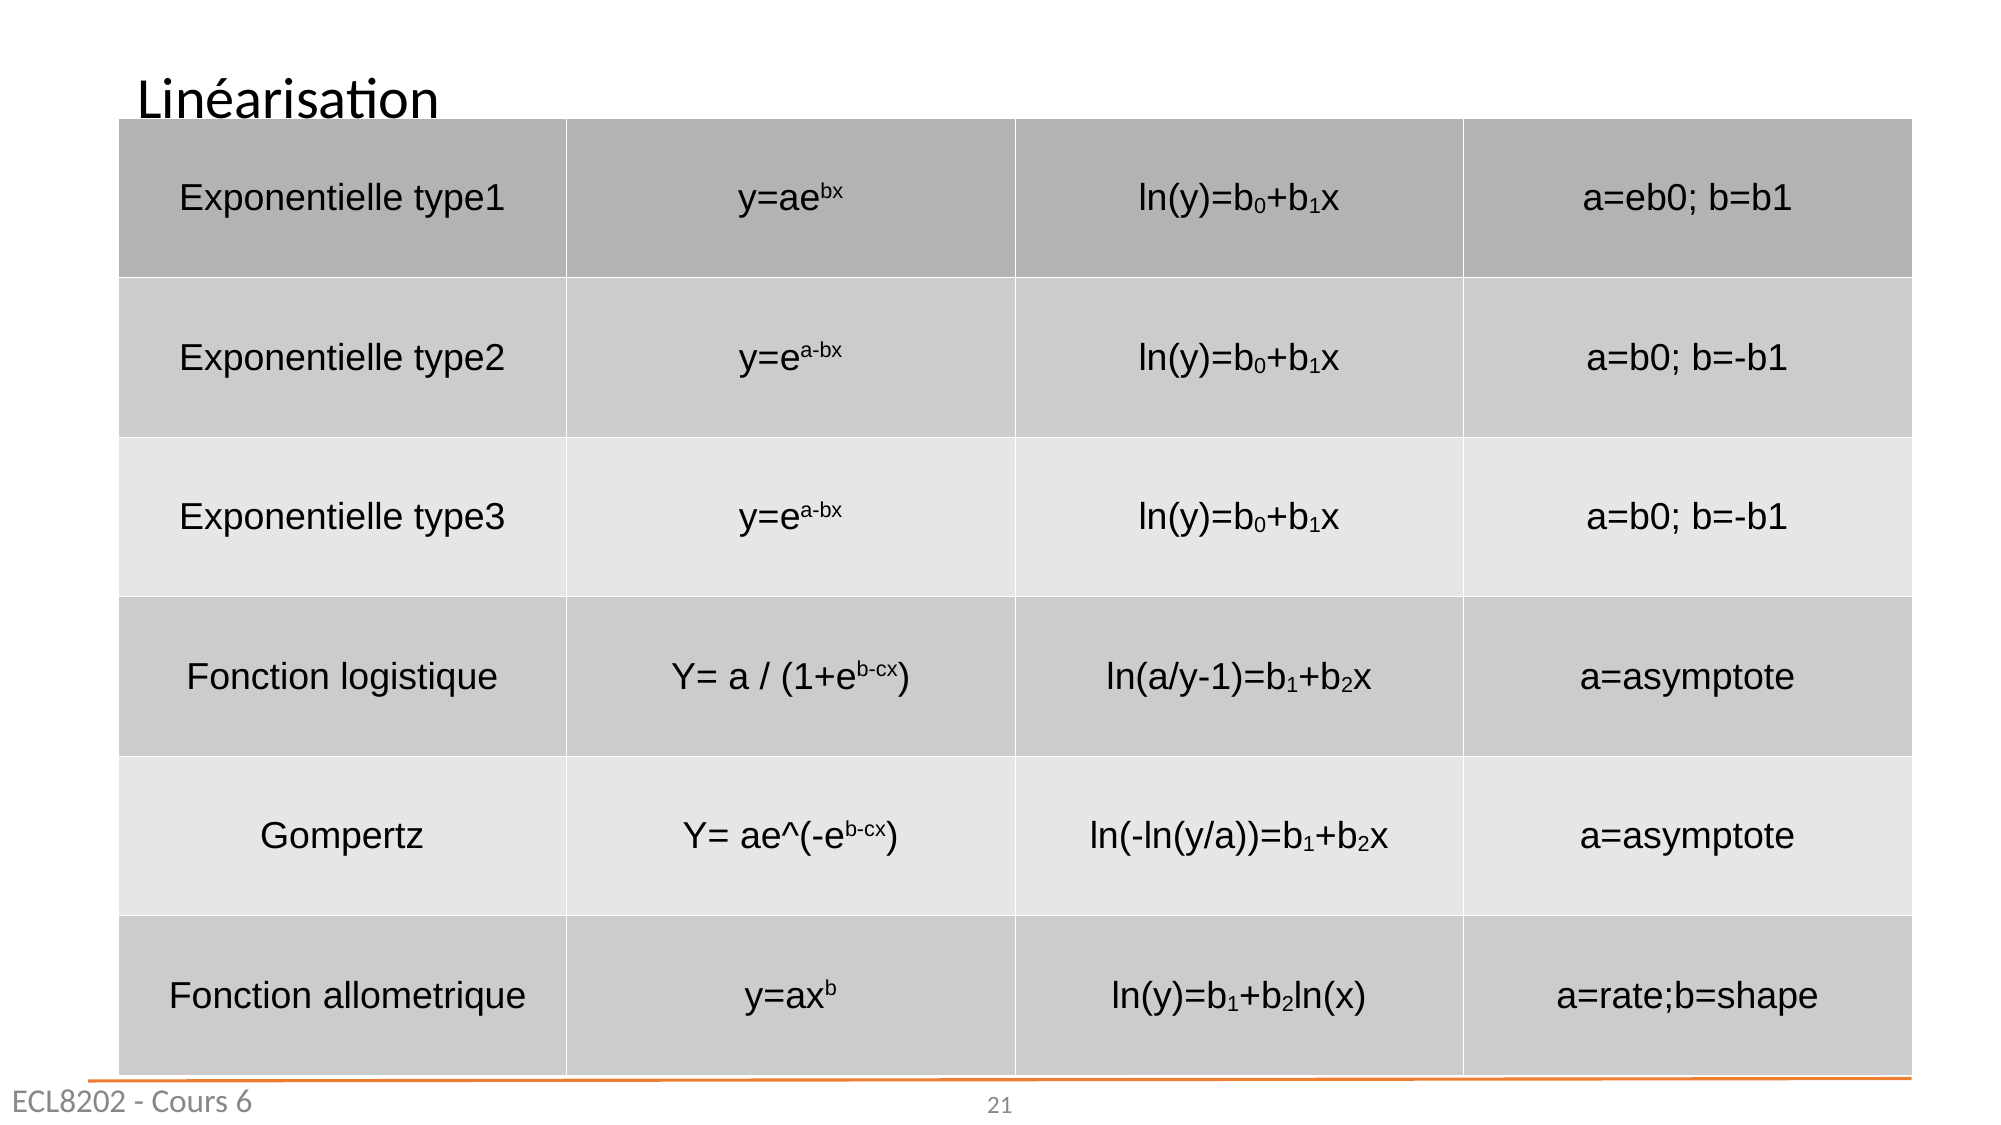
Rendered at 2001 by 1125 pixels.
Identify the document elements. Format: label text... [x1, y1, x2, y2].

table_cell ln(y)=b0+b1x [1016, 438, 1463, 596]
table_header a=eb0; b=b1 [1464, 119, 1912, 277]
table_cell a=rate;b=shape [1464, 916, 1912, 1075]
table_cell ln(y)=b0+b1x [1016, 278, 1463, 437]
table_cell Gompertz [119, 757, 566, 915]
table_cell y=ea-bx [567, 438, 1015, 596]
table_cell Fonction logistique [119, 597, 566, 756]
table_cell a=asymptote [1464, 597, 1912, 756]
text_box [1469, 1059, 2000, 1125]
table_cell ln(y)=b1+b2ln(x) [1016, 916, 1463, 1075]
table_cell Exponentielle type2 [119, 278, 566, 437]
table_cell y=ea-bx [567, 278, 1015, 437]
title Linéarisation [137, 59, 1863, 177]
table_header ln(y)=b0+b1x [1016, 177, 1463, 277]
table_cell y=axb [567, 916, 1015, 1075]
table_header Exponentielle type1 [119, 119, 566, 277]
slide_number 21 [775, 1065, 1225, 1125]
table_cell Exponentielle type3 [119, 438, 566, 596]
table_header y=aebx [567, 177, 1015, 277]
table_cell Y= ae^(-eb-cx) [567, 757, 1015, 915]
table_cell Fonction allometrique [119, 916, 566, 1075]
table_cell ln(a/y-1)=b1+b2x [1016, 597, 1463, 756]
table_cell Y= a / (1+eb-cx) [567, 597, 1015, 756]
table_cell a=asymptote [1464, 757, 1912, 915]
text_box ECL8202 - Cours 6 [0, 1059, 531, 1125]
table_cell a=b0; b=-b1 [1464, 438, 1912, 596]
table_cell ln(-ln(y/a))=b1+b2x [1016, 757, 1463, 915]
table_cell a=b0; b=-b1 [1464, 278, 1912, 437]
